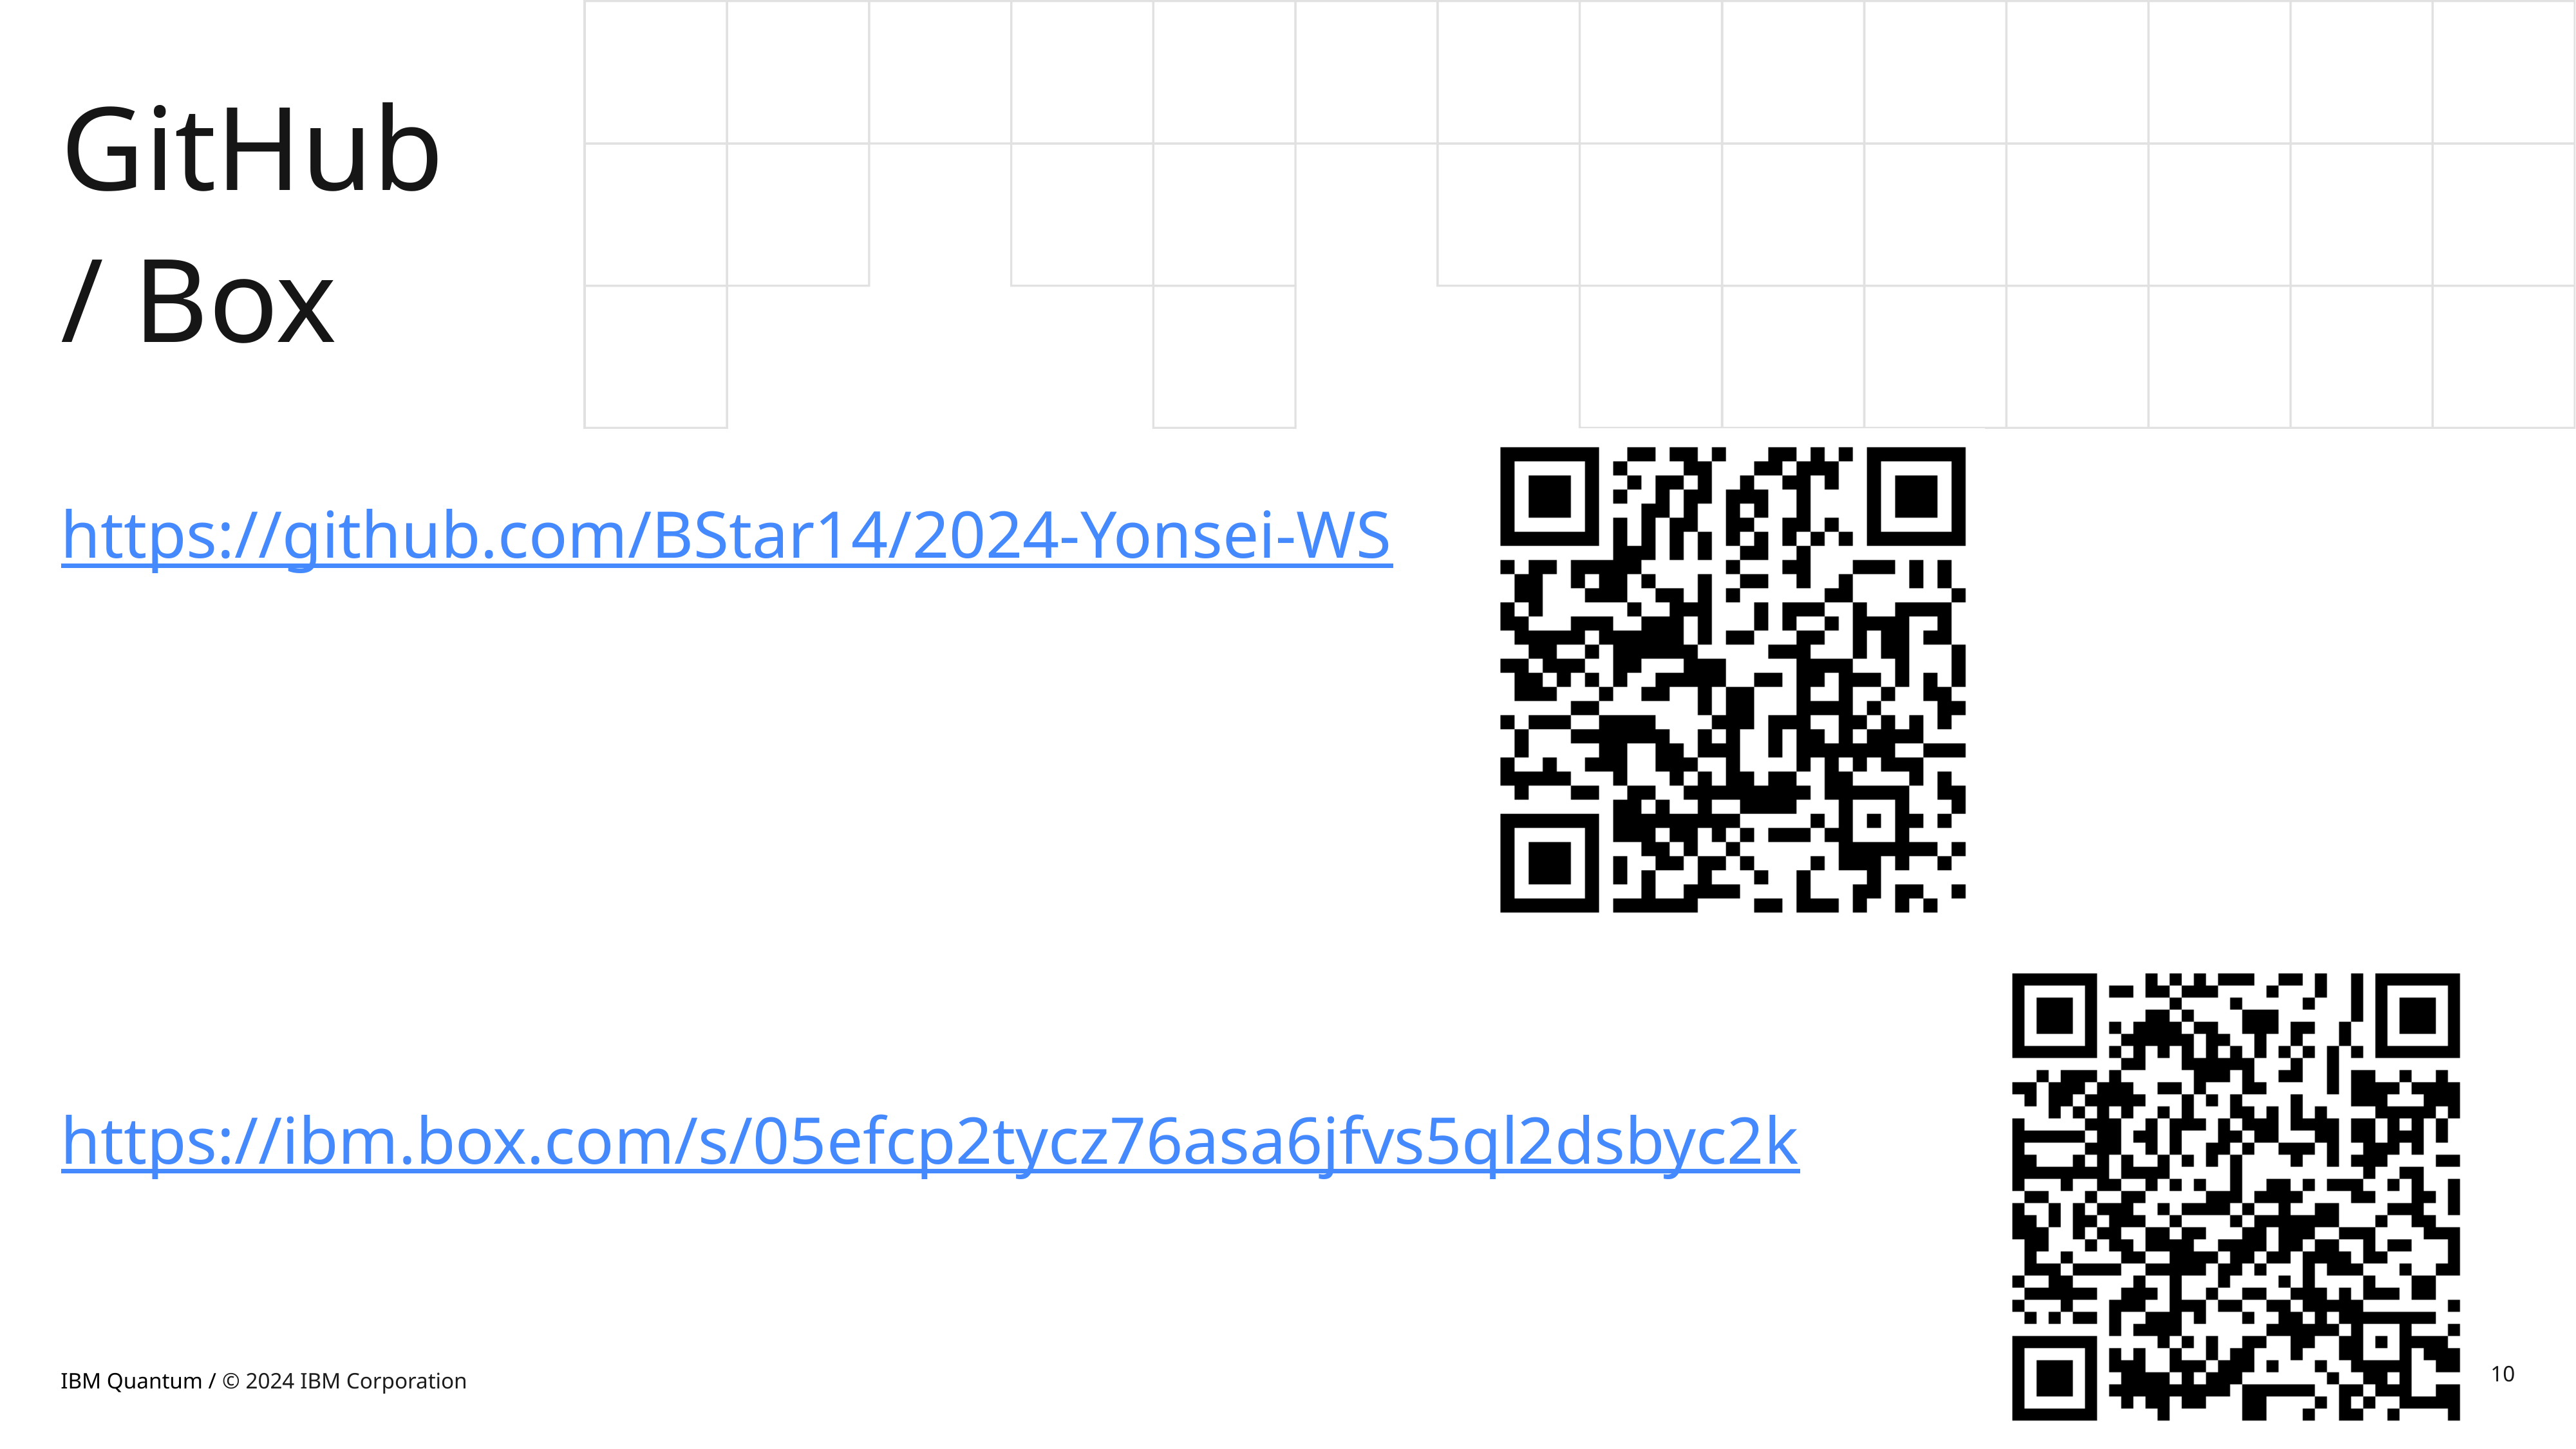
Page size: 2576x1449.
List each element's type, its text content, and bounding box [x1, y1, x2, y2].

picture [1984, 945, 2488, 1449]
list https://github.com/BStar14/2024-Yonsei-WS https://ibm.box.com/s/05efcp2tycz76asa6jfvs5ql2dsbyc2k [60, 361, 1914, 1269]
title GitHub / Box [60, 60, 579, 223]
picture [583, 0, 2576, 933]
slide_number 10 [2490, 1362, 2515, 1390]
